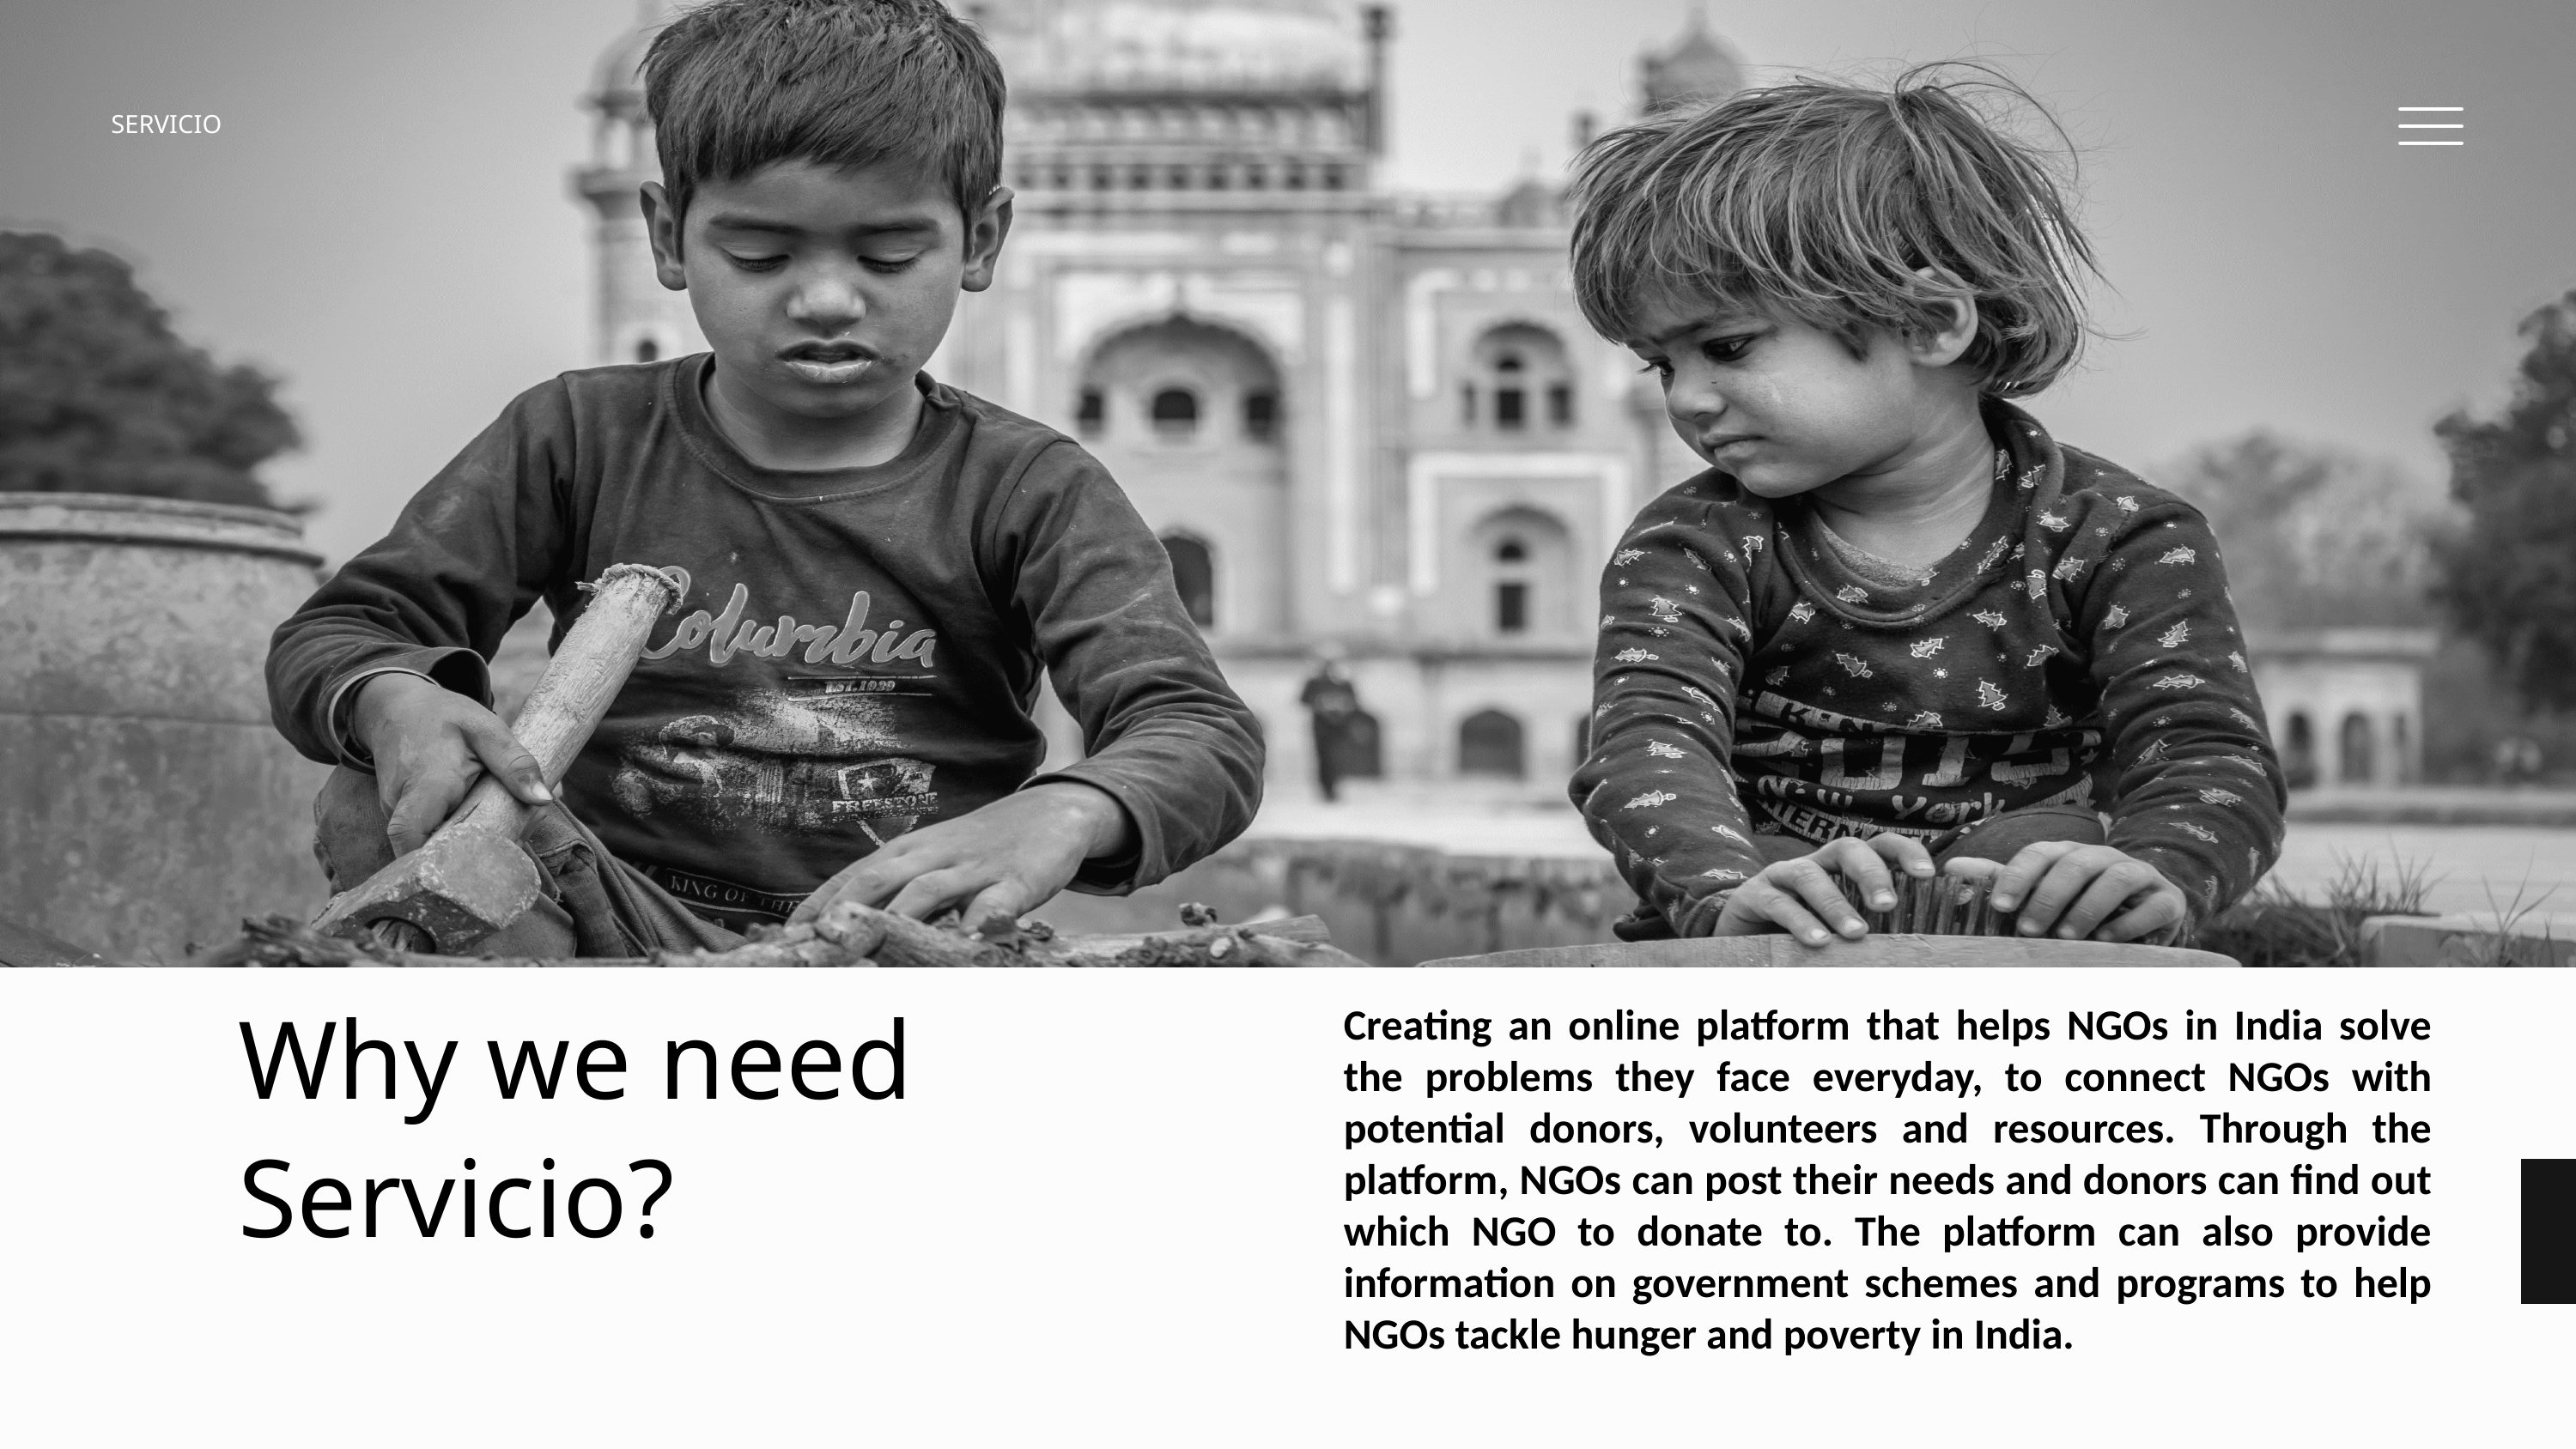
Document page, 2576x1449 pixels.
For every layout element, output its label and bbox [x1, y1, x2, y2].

text_box [2520, 1159, 2576, 1304]
picture [0, 0, 2576, 1449]
